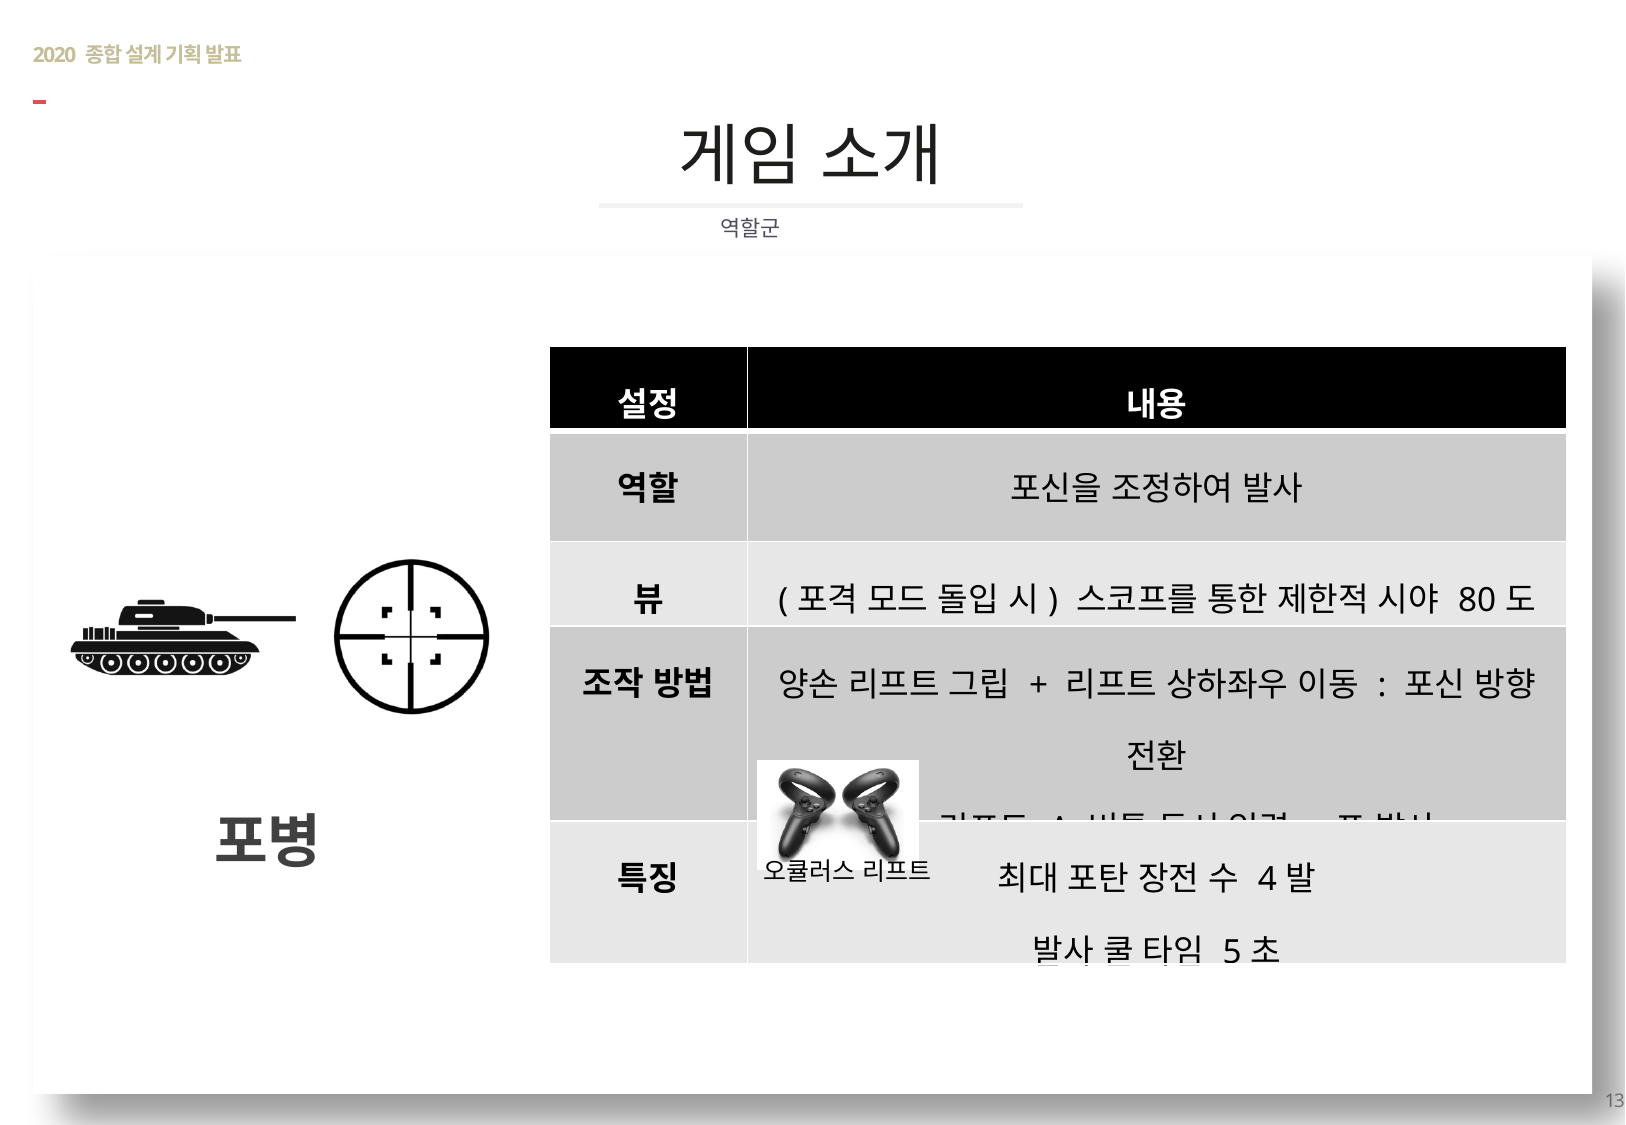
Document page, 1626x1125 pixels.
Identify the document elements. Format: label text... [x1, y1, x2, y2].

text_box 오큘러스 리프트 [749, 848, 962, 894]
table_cell 역할 [550, 434, 747, 541]
table_header 설정 [550, 347, 747, 428]
table_cell 뷰 [550, 542, 747, 625]
table_cell 특징 [550, 822, 747, 963]
picture [58, 511, 308, 762]
table_cell 포신을 조정하여 발사 [748, 434, 1566, 541]
table_cell 최대 포탄 장전 수 4발 발사 쿨 타임 5초 [748, 822, 1566, 963]
table_cell 양손 리프트 그립 + 리프트 상하좌우 이동 : 포신 방향 전환 양손 리프트 A 버튼 동시 입력 : 포 발사 [748, 627, 1566, 820]
text_box [31, 253, 1594, 1096]
picture [757, 760, 920, 870]
table_header 내용 [748, 347, 1566, 428]
text_box 역할군 [706, 213, 919, 247]
picture [329, 554, 495, 720]
text_box 게임 소개 [215, 124, 1407, 182]
title 2020 종합 설계 기획 발표 [32, 19, 482, 90]
slide_number 13 [1556, 1077, 1625, 1125]
table_cell (포격 모드 돌입 시) 스코프를 통한 제한적 시야 80도 [748, 542, 1566, 625]
table_cell 조작 방법 [550, 627, 747, 820]
text_box 포병 [0, 761, 549, 882]
